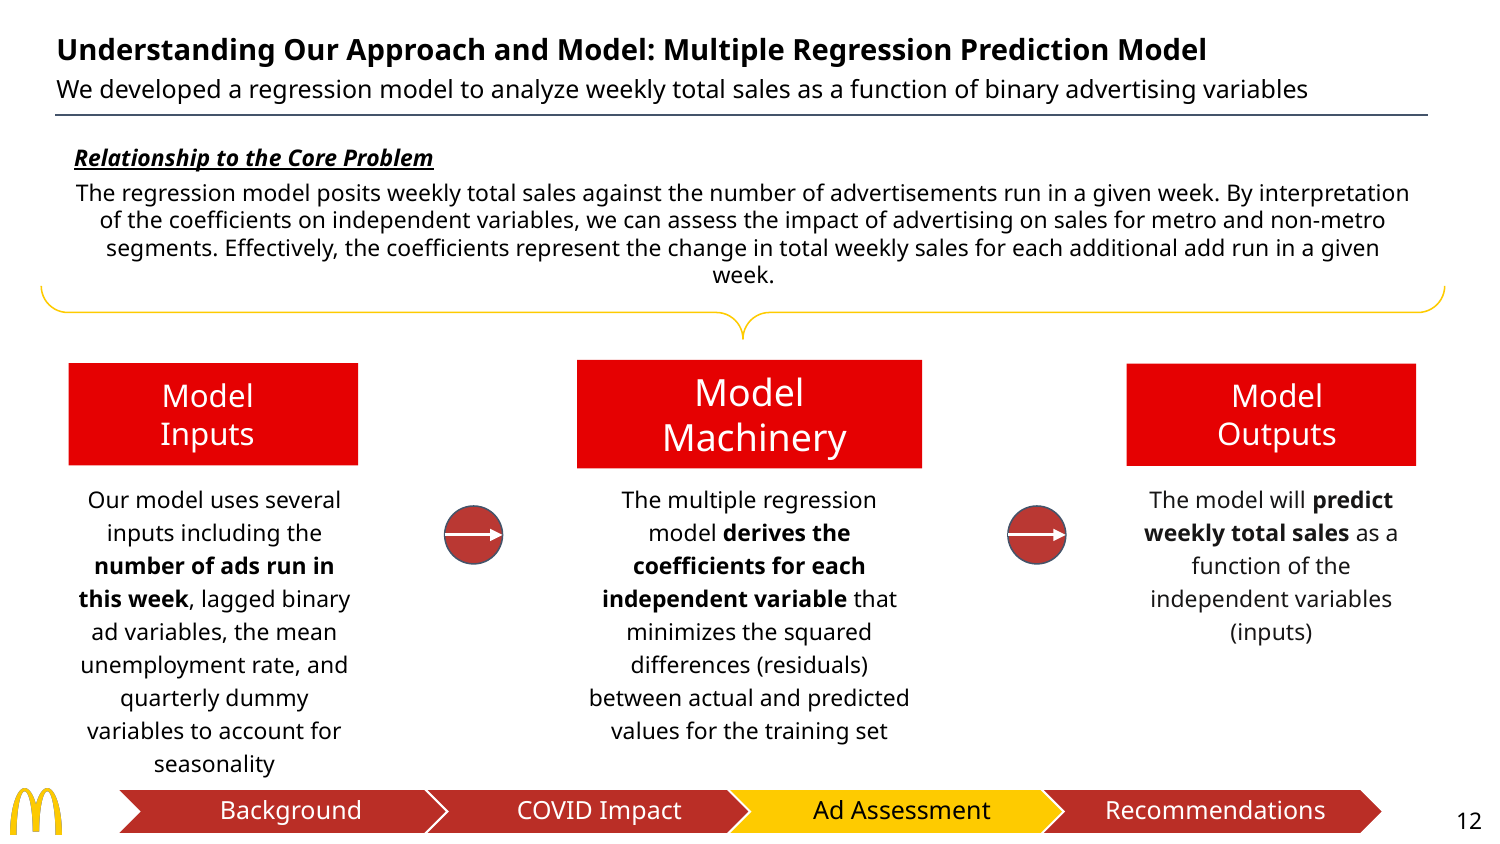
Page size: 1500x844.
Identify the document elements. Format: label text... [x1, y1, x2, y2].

text_box The model will predict weekly total sales as a function of the independent variables (inputs) [1126, 474, 1417, 686]
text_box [116, 788, 1384, 835]
text_box Relationship to the Core Problem The regression model posits weekly total sales against the number of advertisements run in a given week. By interpretation of the coefficients on independent variables, we can assess the impact of advertising on sales for metro and non-metro segments. Effectively, the coefficients represent the change in total weekly sales for each additional add run in a given week. [59, 128, 1429, 285]
text_box [577, 465, 923, 469]
text_box [41, 285, 1445, 340]
text_box [577, 359, 923, 363]
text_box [444, 505, 503, 565]
text_box Model Machinery [577, 363, 923, 465]
text_box Our model uses several inputs including the number of ads run in this week, lagged binary ad variables, the mean unemployment rate, and quarterly dummy variables to account for seasonality [59, 474, 370, 750]
text_box [68, 363, 359, 466]
text_box Model Outputs [1190, 371, 1364, 458]
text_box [1007, 505, 1067, 565]
text_box The multiple regression model derives the coefficients for each independent variable that minimizes the squared differences (residuals) between actual and predicted values for the training set [577, 474, 923, 765]
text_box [41, 15, 1429, 120]
text_box Model Inputs [144, 371, 271, 458]
text_box [1126, 363, 1417, 466]
picture [9, 788, 63, 835]
slide_number 12 [1403, 779, 1494, 844]
